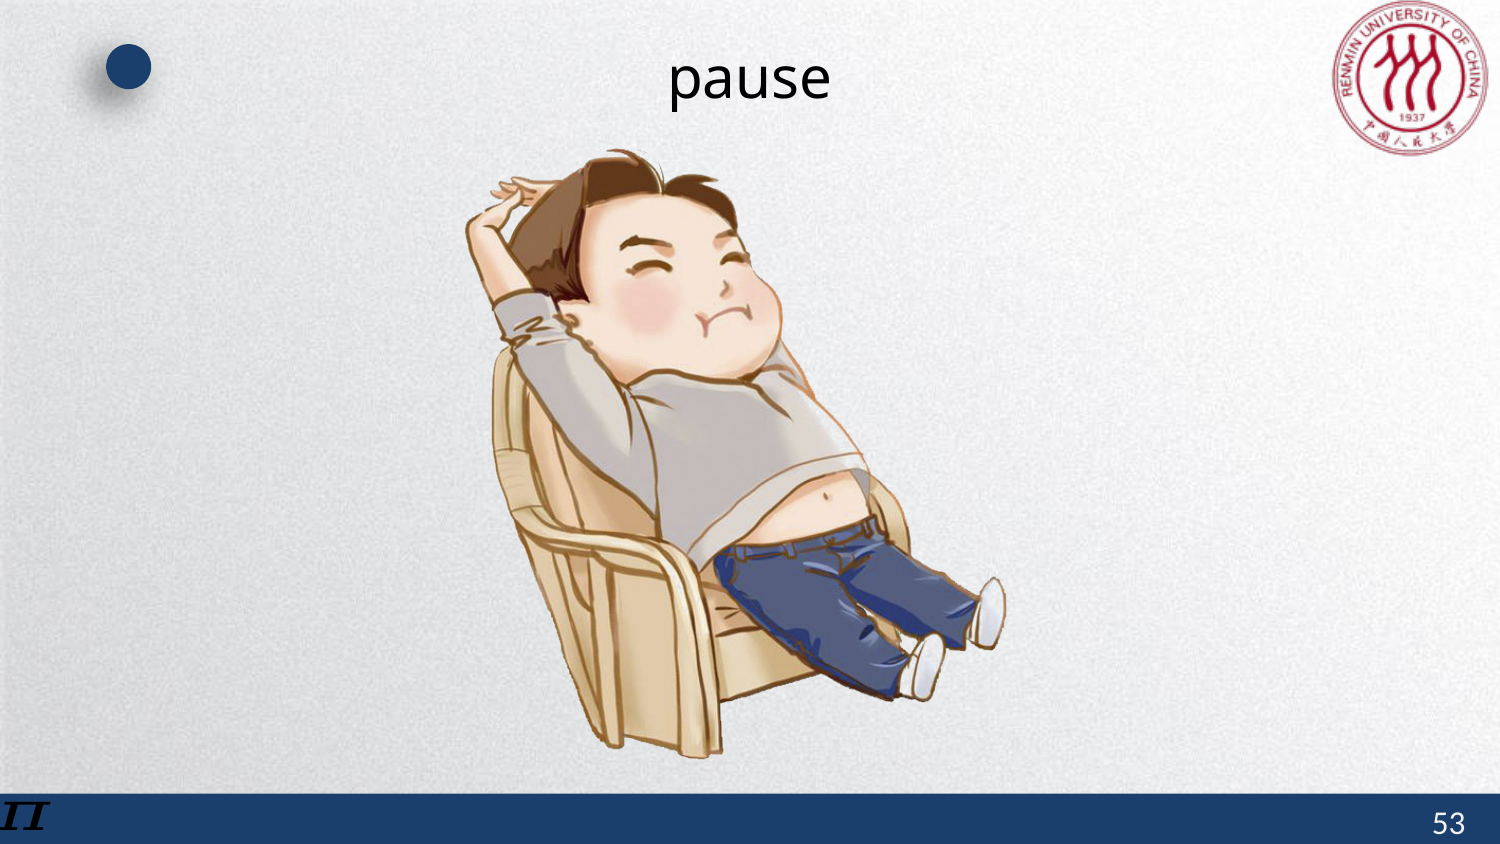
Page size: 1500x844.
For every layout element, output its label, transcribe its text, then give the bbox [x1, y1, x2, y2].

picture [0, 0, 1500, 793]
title pause [75, 33, 1425, 116]
